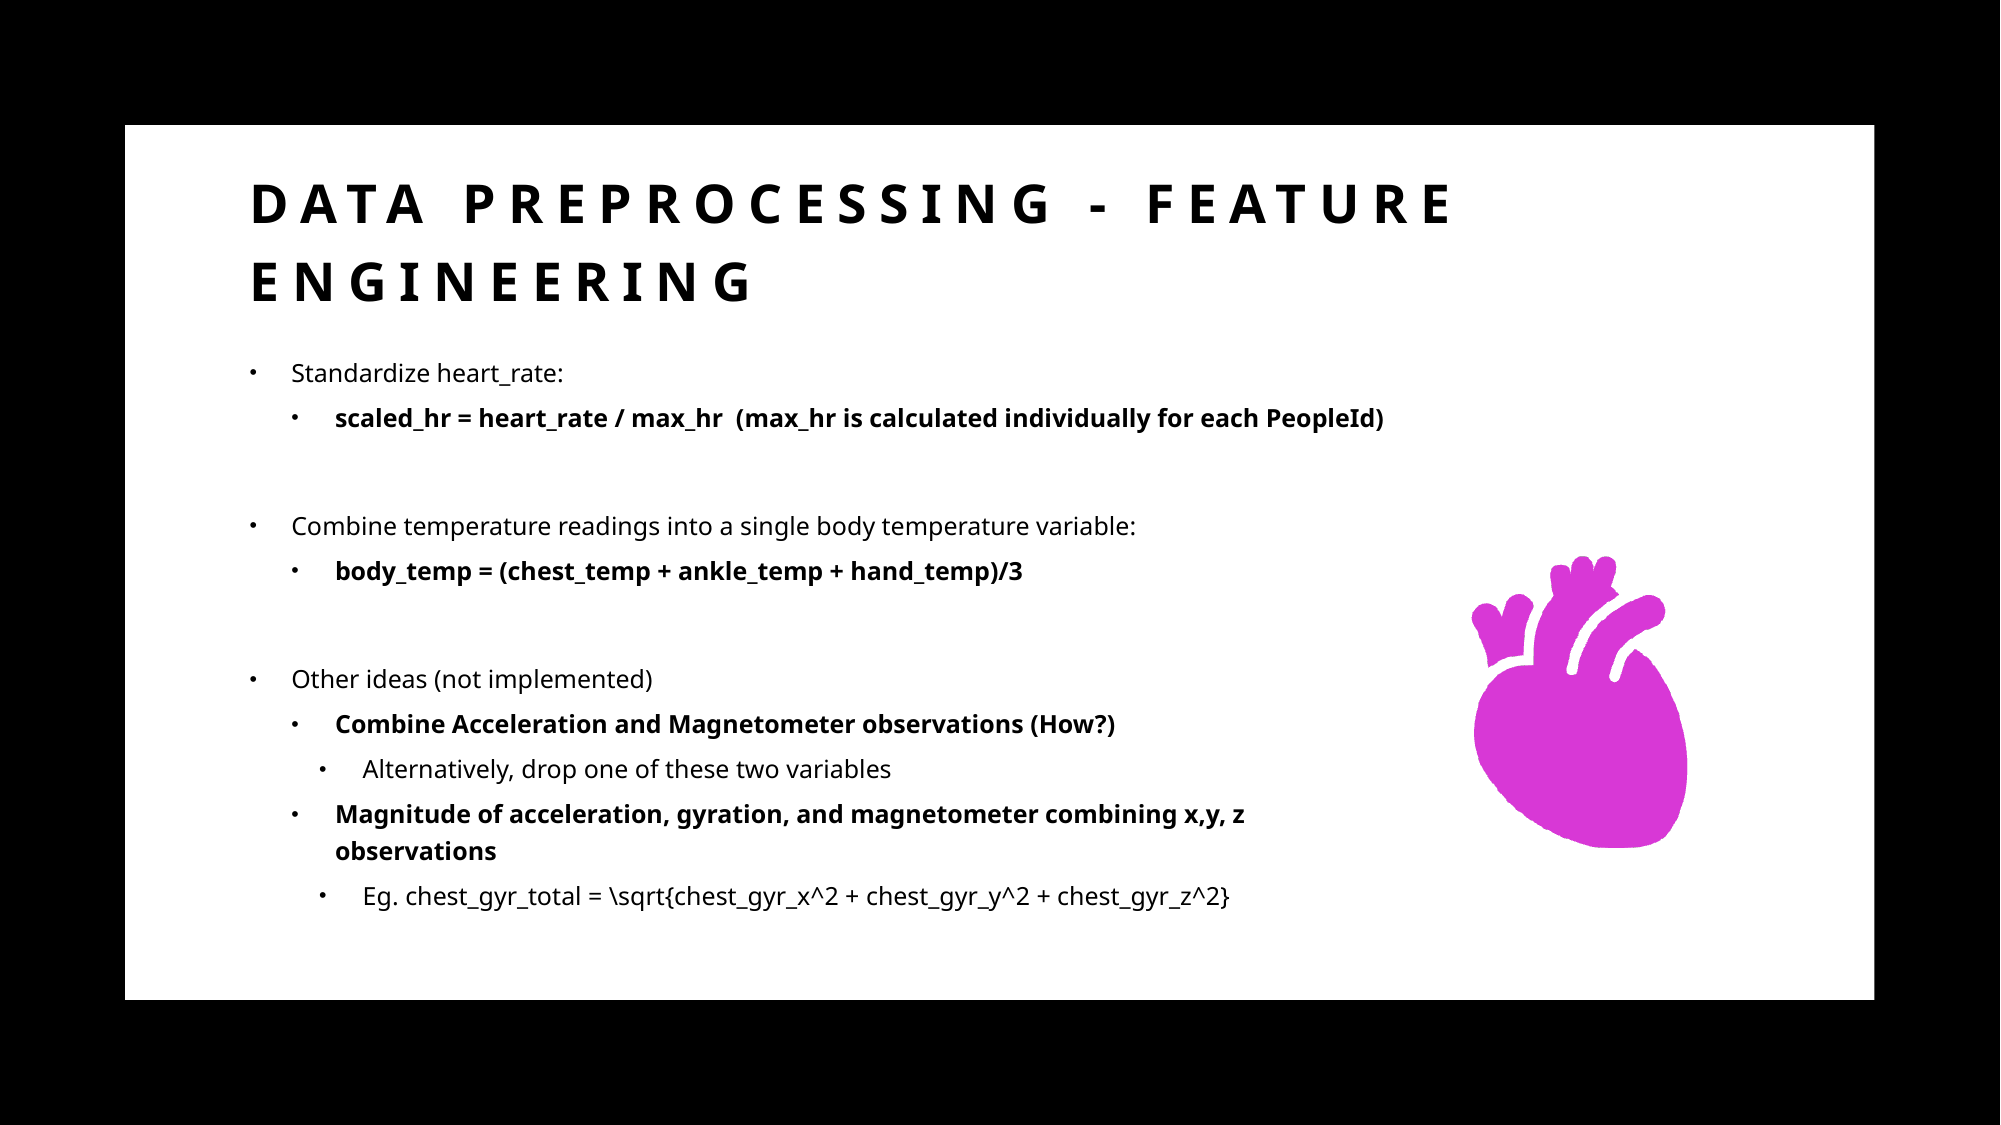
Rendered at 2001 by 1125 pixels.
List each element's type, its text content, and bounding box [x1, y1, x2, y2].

list Standardize heart_rate: scaled_hr = heart_rate / max_hr (max_hr is calculated individually for each PeopleId) Combine temperature readings into a single body temperature variable: body_temp = (chest_temp + ankle_temp + hand_temp)/3 Other ideas (not implemented) Combine Acceleration and Magnetometer observations (How?) Alternatively, drop one of these two variables Magnitude of acceleration, gyration, and magnetometer combining x,y, z observations Eg. chest_gyr_total = \sqrt{chest_gyr_x^2 + chest_gyr_y^2 + chest_gyr_z^2} [234, 343, 1407, 929]
title Data preprocessing - feature engineering [234, 149, 1784, 320]
text_box [0, 0, 2000, 1125]
text_box [124, 124, 1875, 1001]
picture [1406, 529, 1752, 875]
